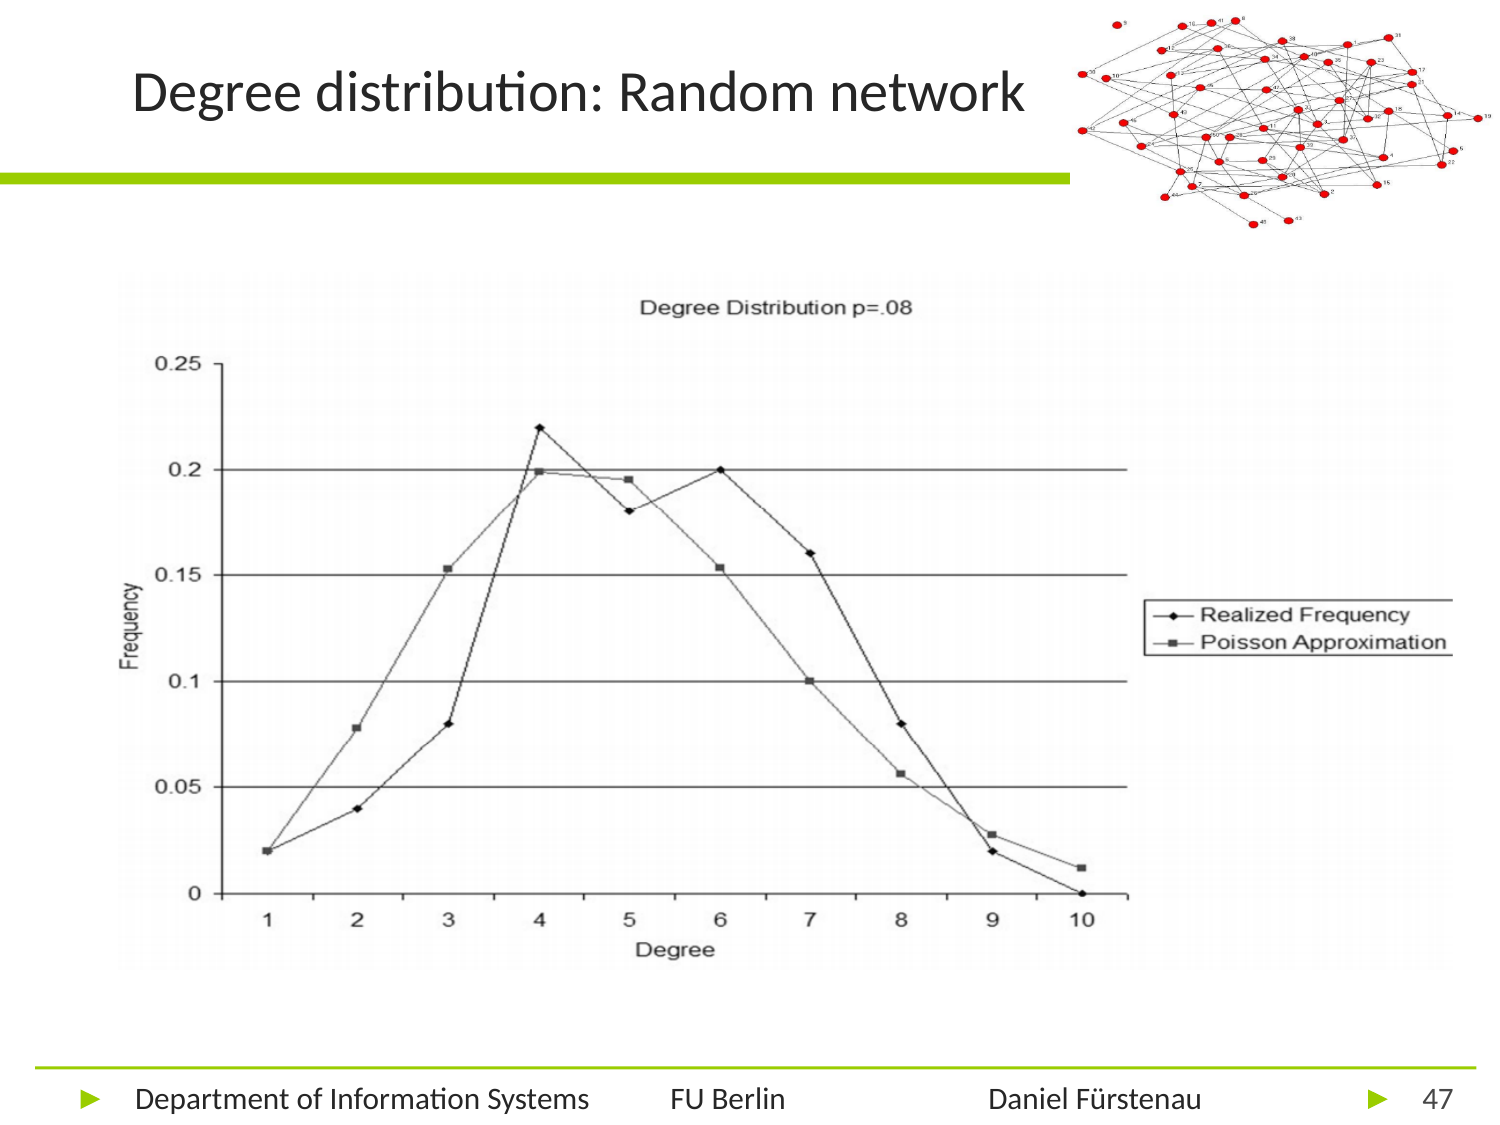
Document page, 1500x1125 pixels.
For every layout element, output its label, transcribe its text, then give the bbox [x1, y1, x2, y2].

picture [1070, 9, 1500, 240]
slide_number 47 [1394, 1071, 1454, 1123]
title Degree distribution: Random network [118, 0, 1416, 178]
picture [117, 253, 1461, 970]
